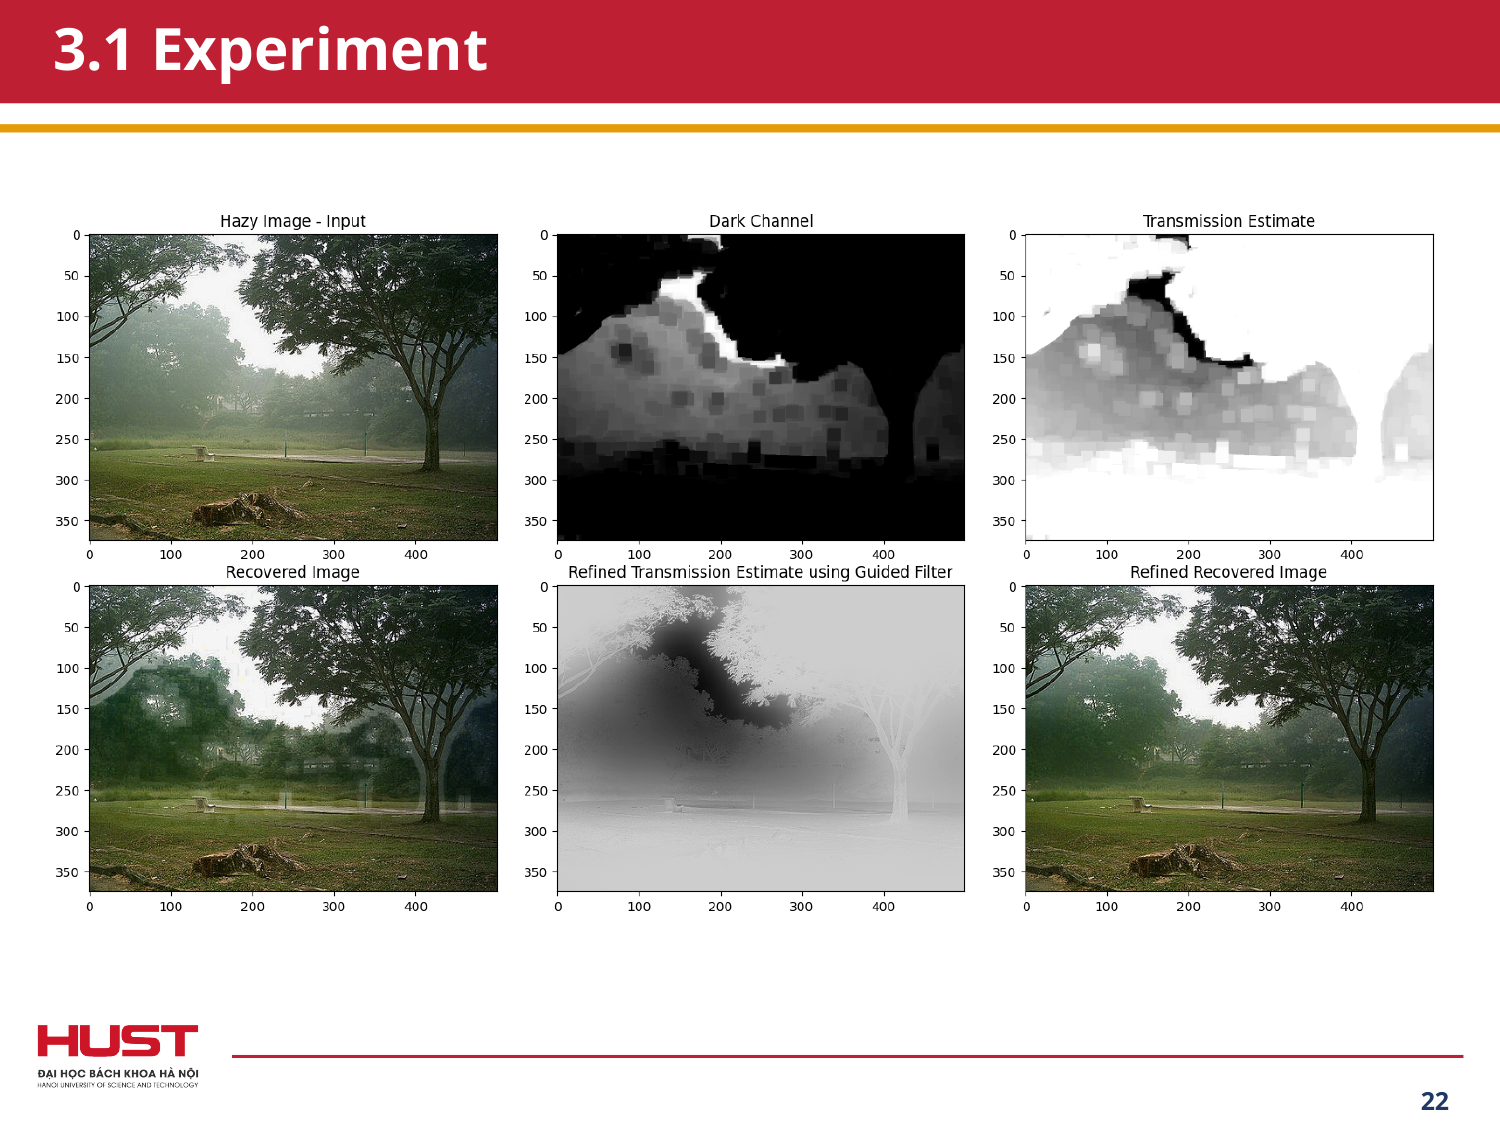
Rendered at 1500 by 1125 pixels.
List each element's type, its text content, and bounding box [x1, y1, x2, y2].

picture [0, 0, 1500, 1125]
title 3.1 Experiment [38, 12, 1462, 87]
slide_number 22 [1126, 1078, 1464, 1125]
